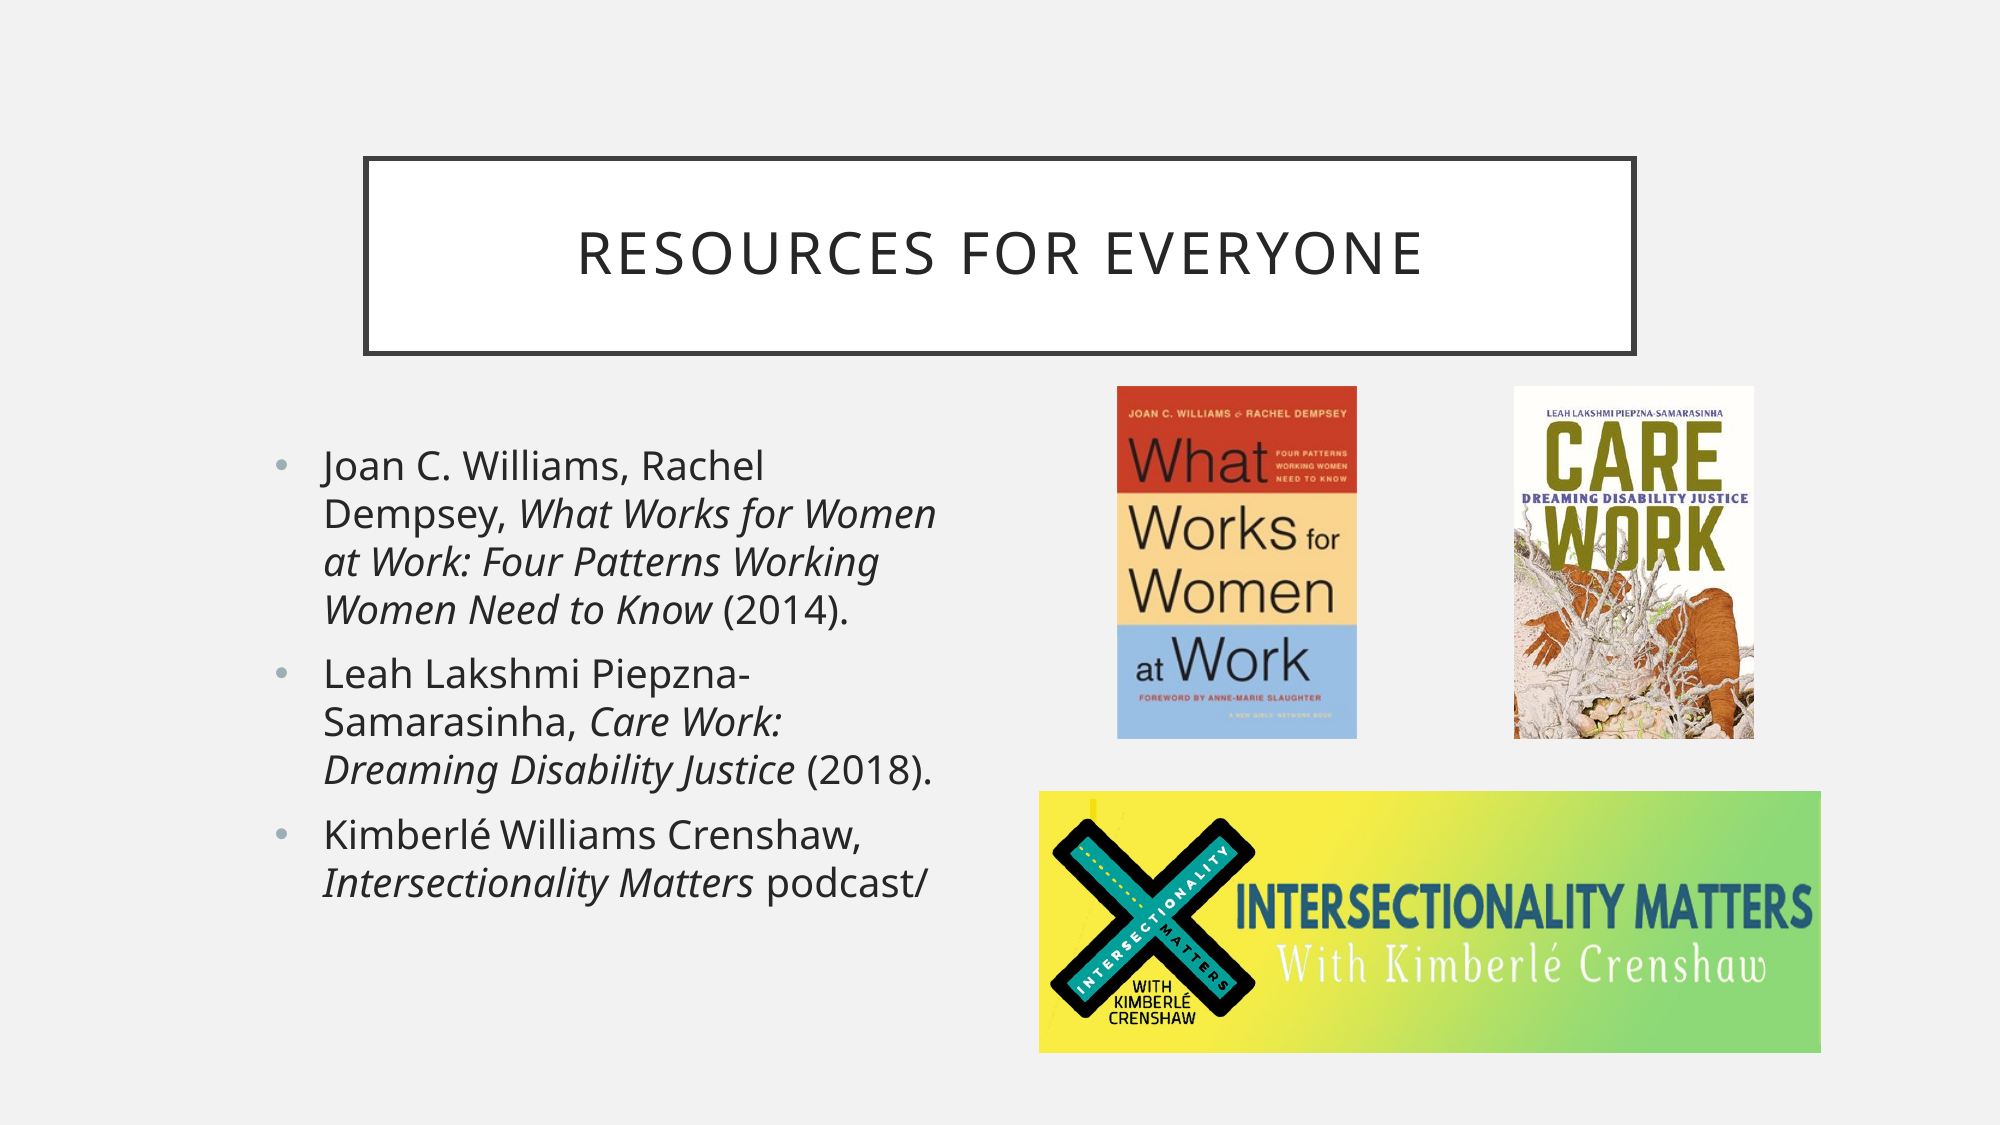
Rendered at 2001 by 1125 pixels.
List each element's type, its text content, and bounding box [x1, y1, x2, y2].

title Resources for everyone [363, 156, 1637, 356]
picture [1038, 791, 1821, 1053]
list Joan C. Williams, Rachel Dempsey, What Works for Women at Work: Four Patterns Working Women Need to Know (2014). Leah Lakshmi Piepzna-Samarasinha, Care Work: Dreaming Disability Justice (2018). Kimberlé Williams Crenshaw, Intersectionality Matters podcast/ [259, 432, 961, 942]
picture [1117, 386, 1357, 739]
picture [1513, 386, 1754, 739]
